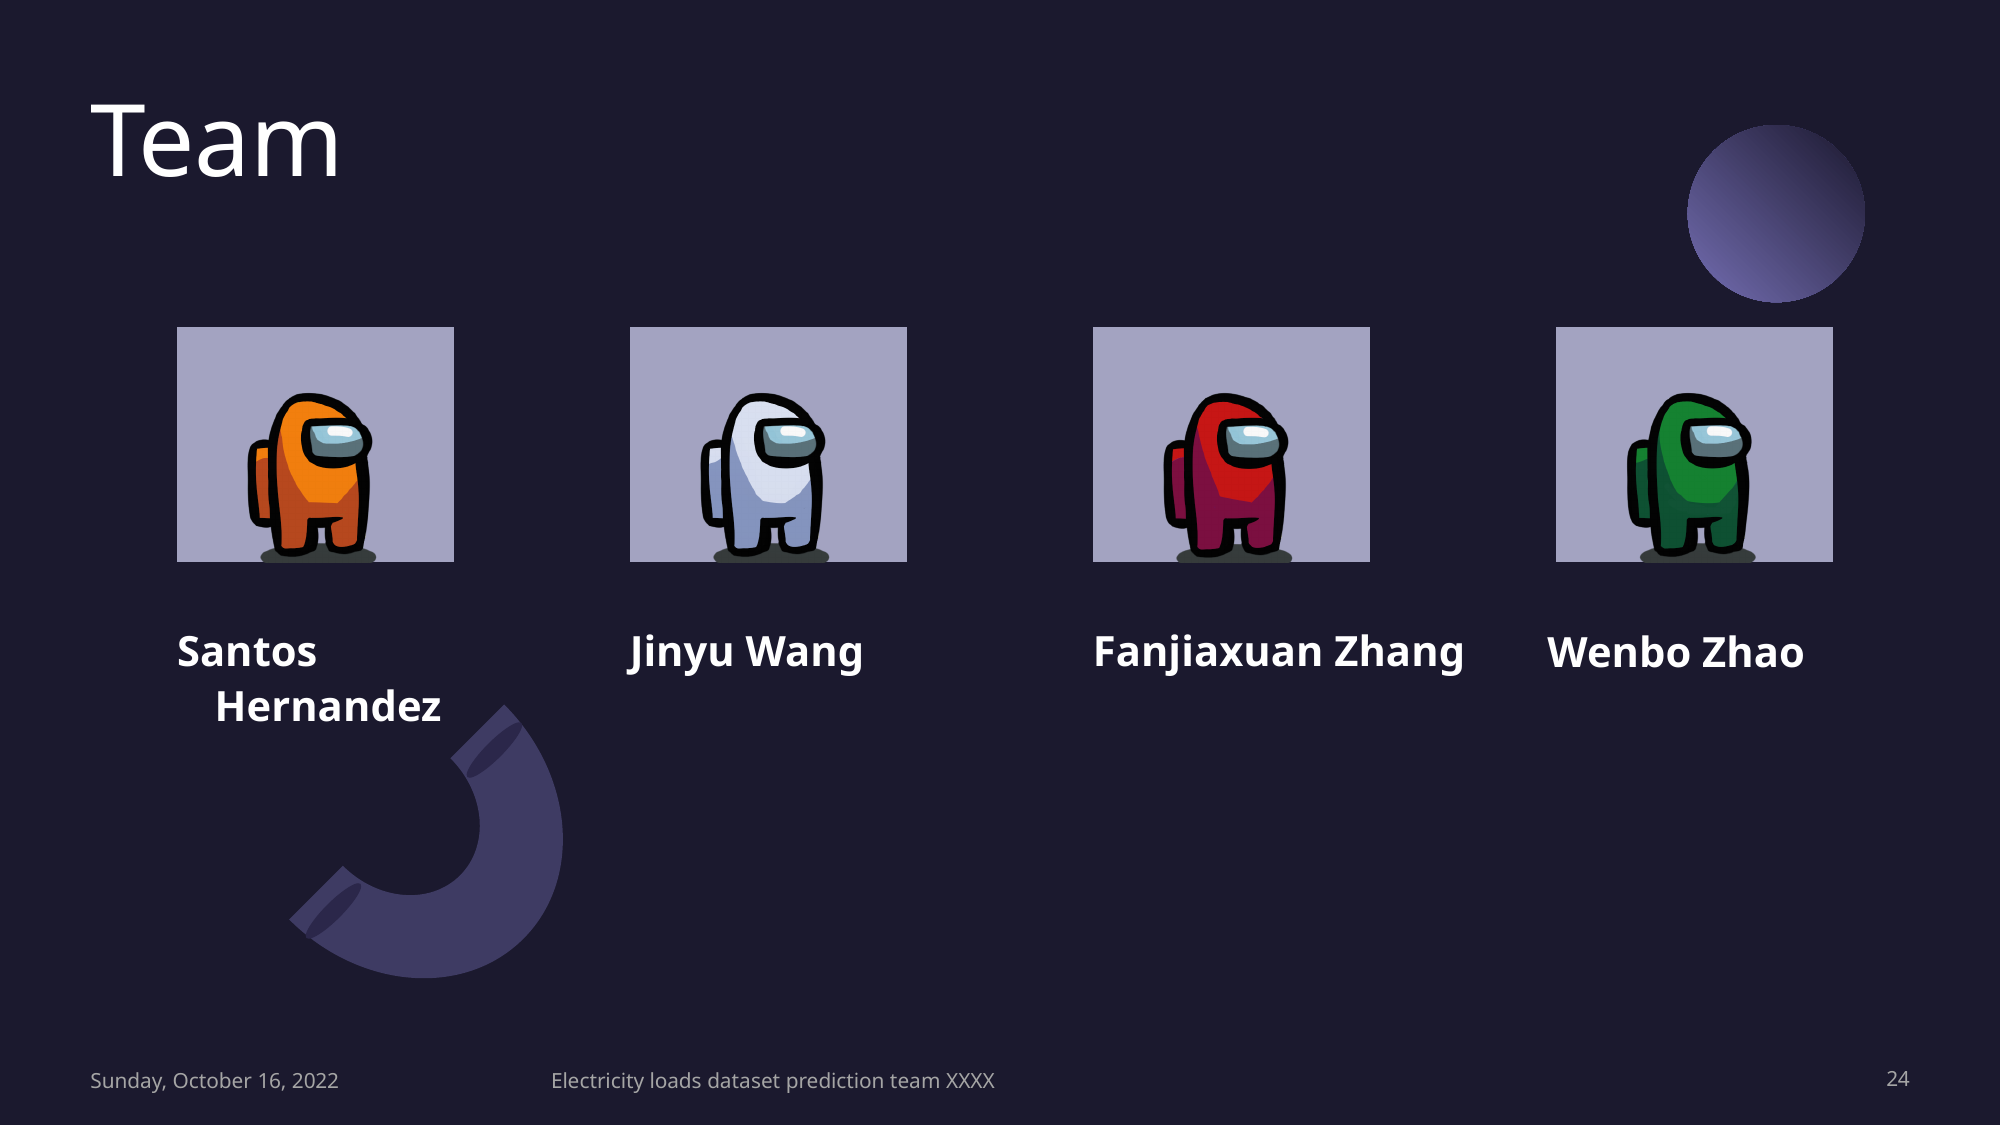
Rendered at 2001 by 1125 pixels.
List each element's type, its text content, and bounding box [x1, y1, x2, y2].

list Wenbo Zhao [1547, 621, 1829, 682]
picture [629, 326, 908, 563]
list Jinyu Wang [629, 620, 911, 681]
list Fanjiaxuan Zhang [1092, 620, 1479, 681]
slide_number ‹#› [1632, 1067, 1910, 1093]
footer Electricity loads dataset prediction team XXXX [551, 1067, 1598, 1093]
picture [1092, 326, 1371, 563]
picture [1555, 326, 1834, 563]
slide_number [90, 1067, 522, 1093]
picture [176, 326, 455, 563]
list Santos Hernandez [177, 620, 552, 681]
title Team [90, 90, 1449, 296]
